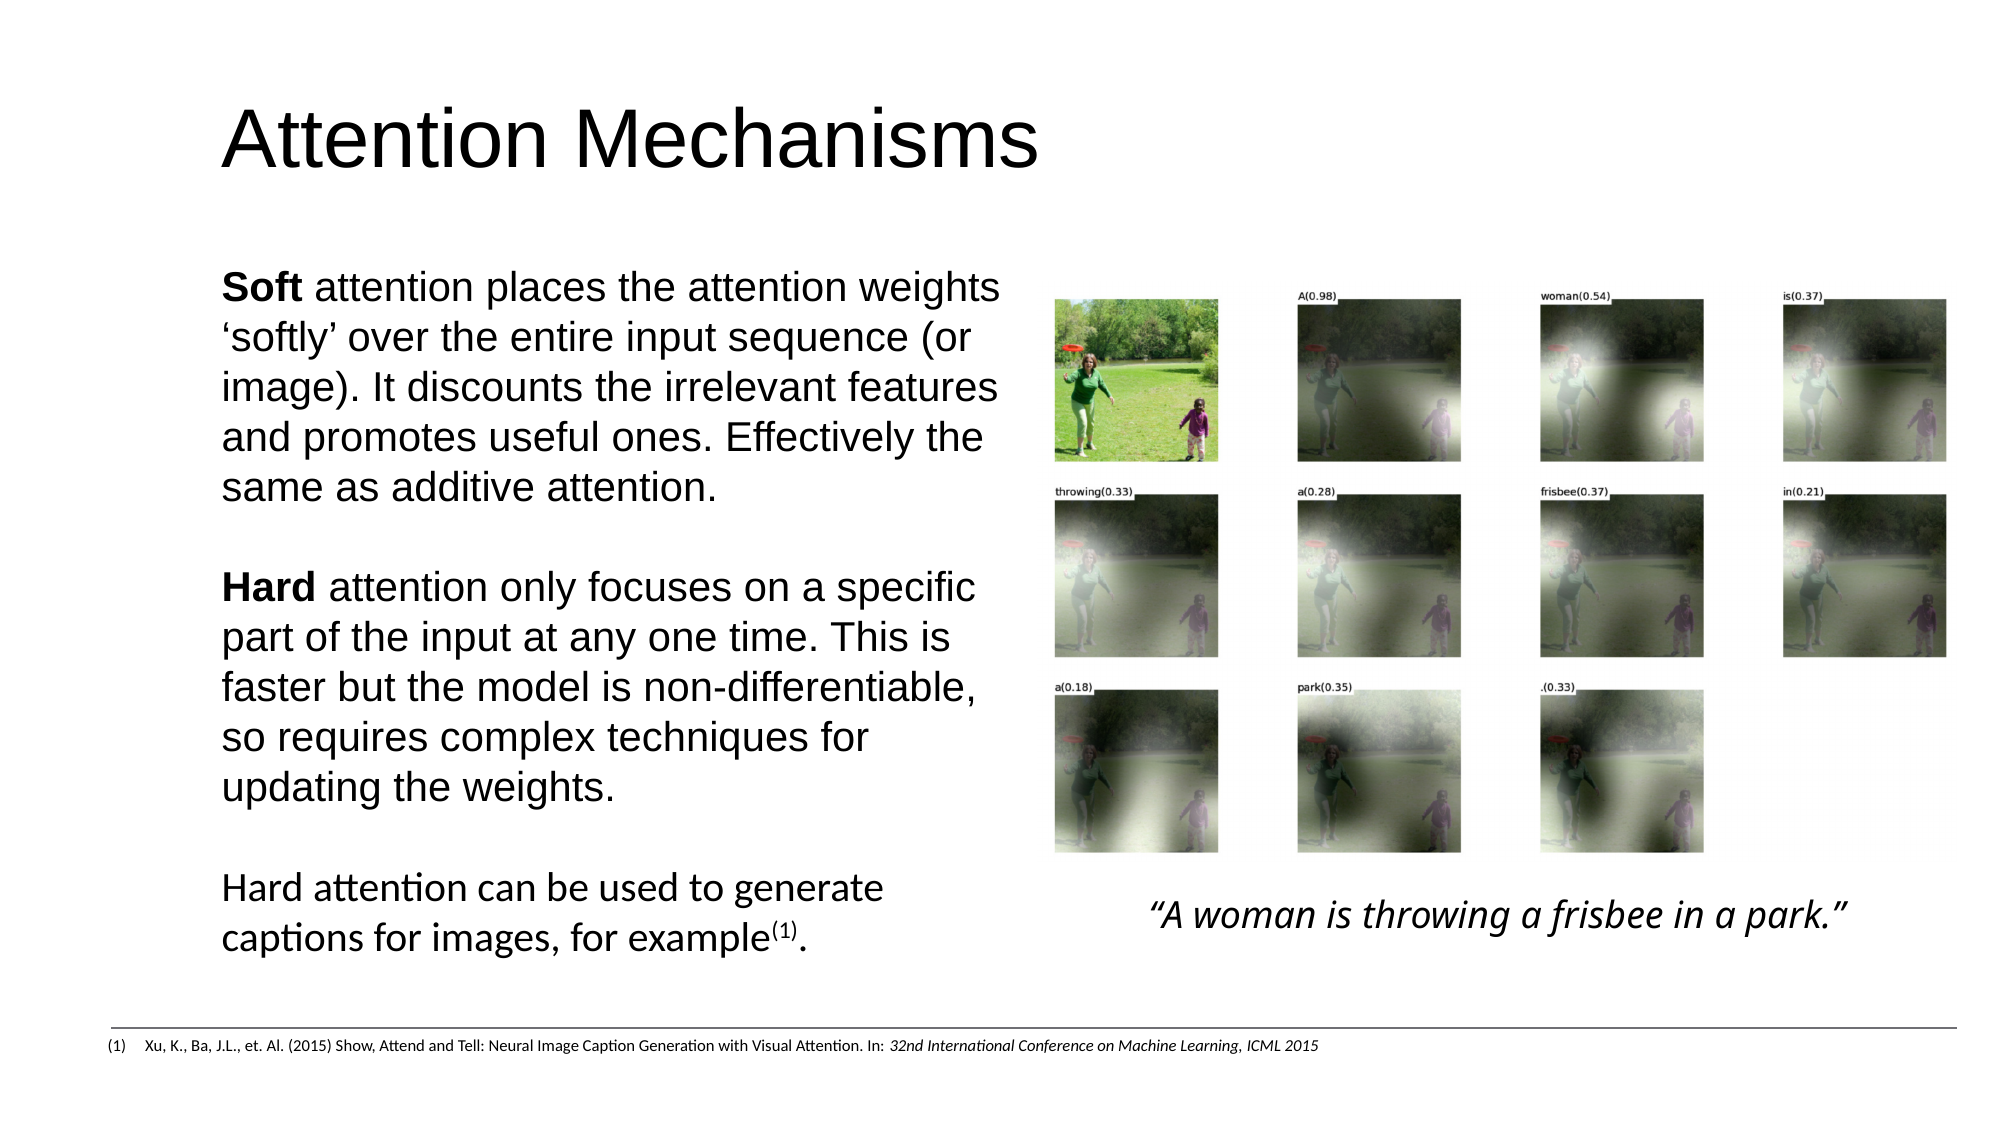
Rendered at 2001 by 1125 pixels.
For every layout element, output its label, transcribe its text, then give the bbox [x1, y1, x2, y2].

text_box Attention Mechanisms [206, 76, 1913, 192]
picture [1037, 281, 1957, 862]
text_box Xu, K., Ba, J.L., et. Al. (2015) Show, Attend and Tell: Neural Image Caption Generation with Visual Attention. In: 32nd International Conference on Machine Learning, ICML 2015 [92, 1027, 1684, 1083]
text_box “A woman is throwing a frisbee in a park.” [1134, 883, 1861, 944]
text_box Soft attention places the attention weights ‘softly’ over the entire input sequence (or image). It discounts the irrelevant features and promotes useful ones. Effectively the same as additive attention. Hard attention only focuses on a specific part of the input at any one time. This is faster but the model is non-differentiable, so requires complex techniques for updating the weights. Hard attention can be used to generate captions for images, for example(1). [206, 251, 1038, 967]
